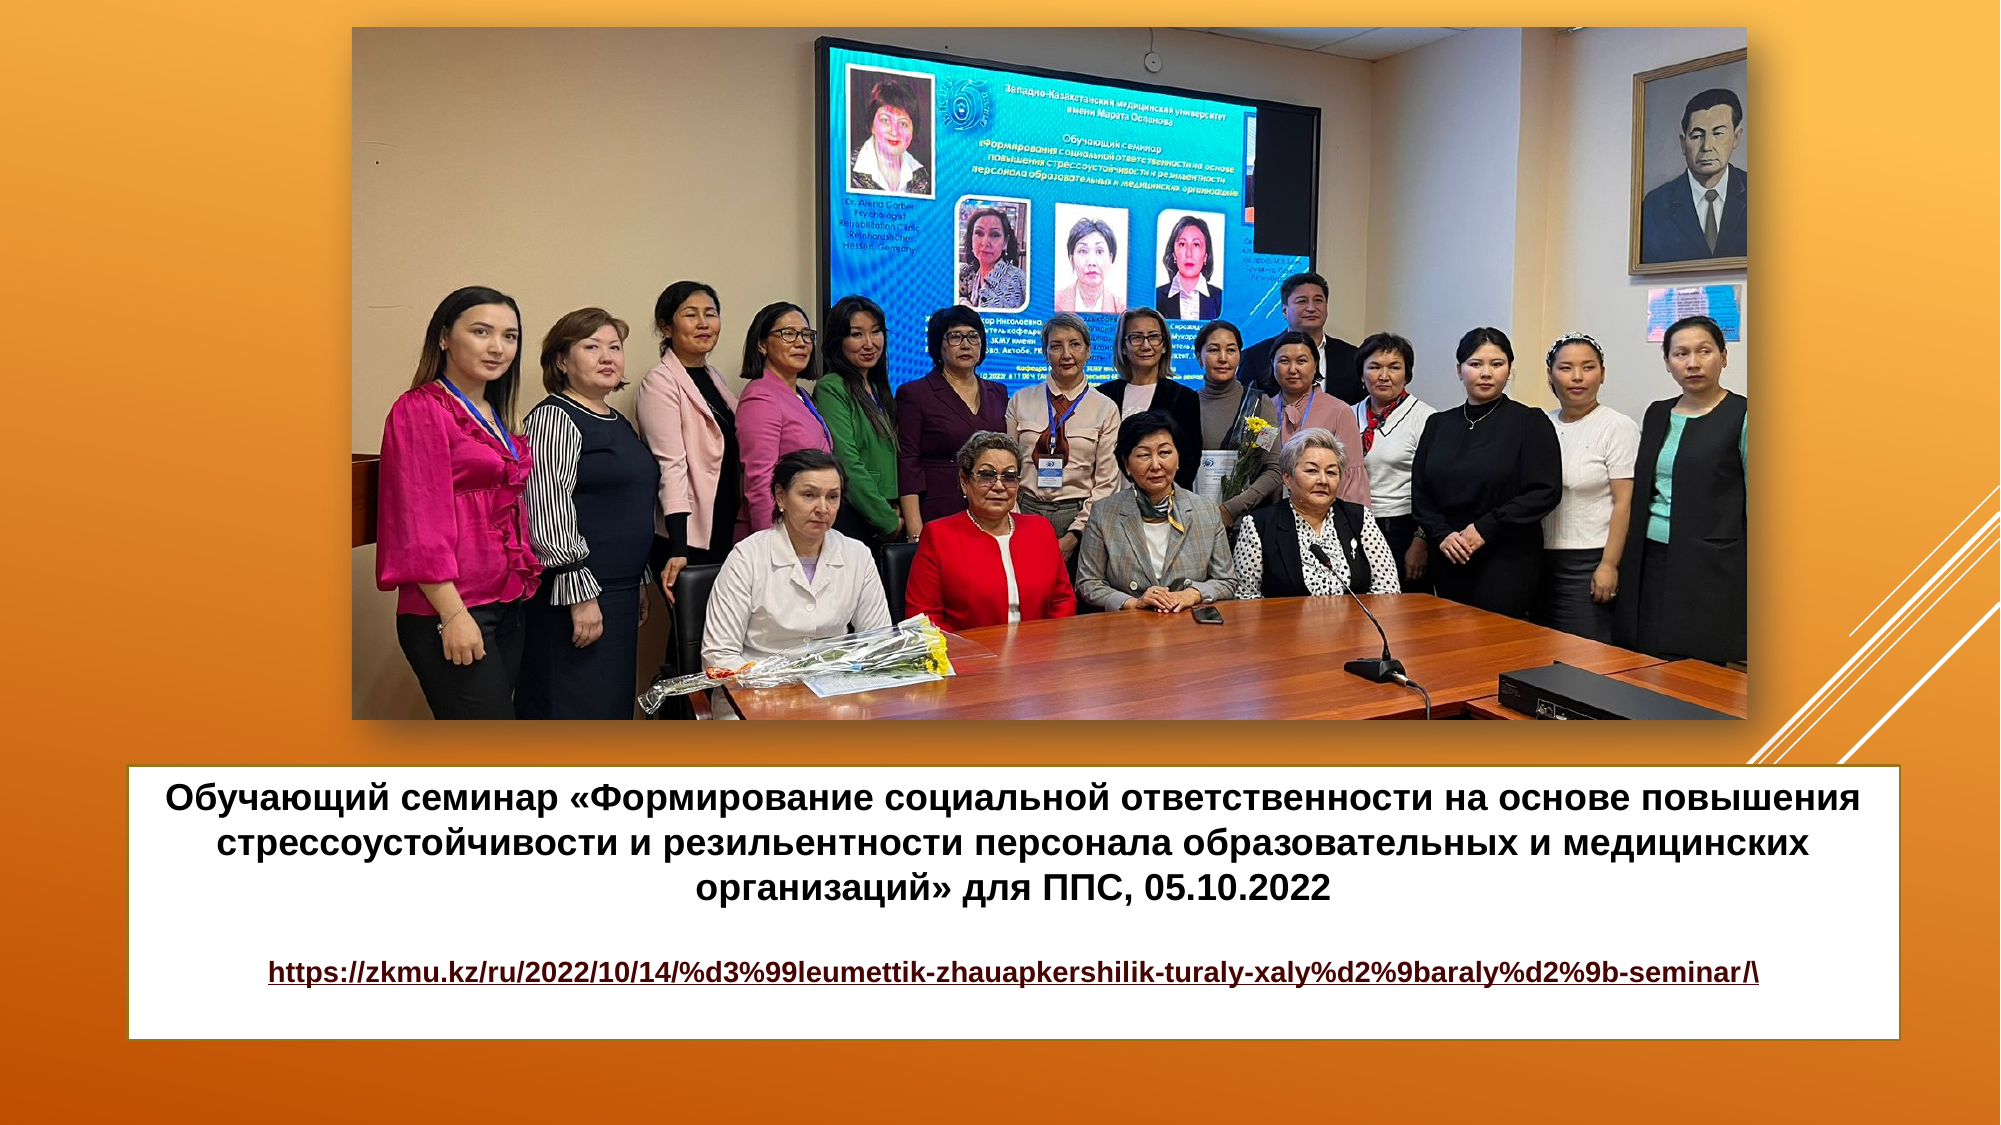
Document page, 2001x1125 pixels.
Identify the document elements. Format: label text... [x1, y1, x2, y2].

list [351, 27, 1748, 720]
text_box Обучающий семинар «Формирование социальной ответственности на основе повышения стрессоустойчивости и резильентности персонала образовательных и медицинских организаций» для ППС, 05.10.2022 https://zkmu.kz/ru/2022/10/14/%d3%99leumettik-zhauapkershilik-turaly-xaly%d2%9baraly%d2%9b-seminar/\ [126, 764, 1901, 1041]
